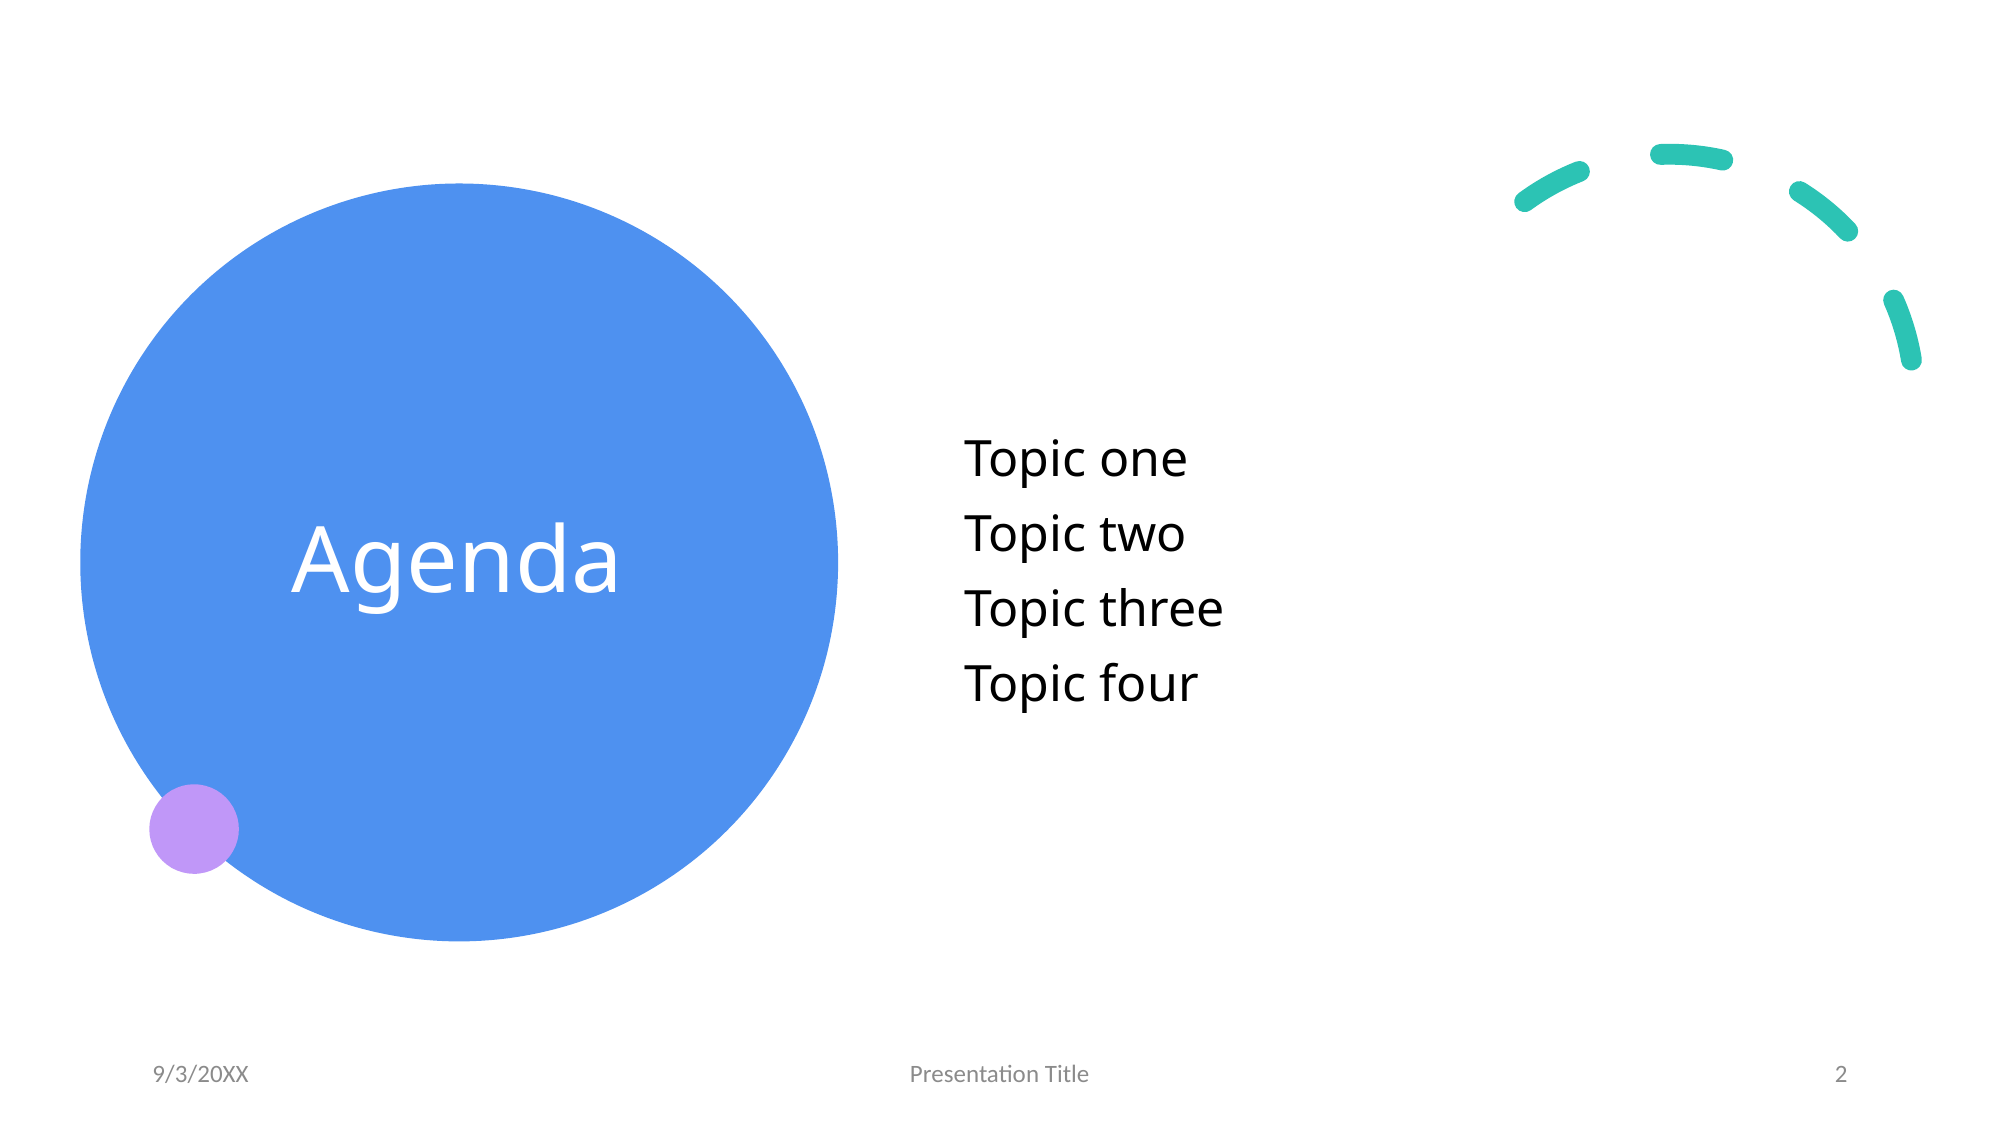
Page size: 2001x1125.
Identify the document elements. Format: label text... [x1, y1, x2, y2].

title Agenda [191, 229, 723, 897]
list Topic one Topic two Topic three Topic four [949, 250, 1788, 896]
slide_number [137, 1042, 588, 1103]
footer Presentation Title [662, 1042, 1338, 1103]
slide_number 2 [1412, 1042, 1863, 1103]
